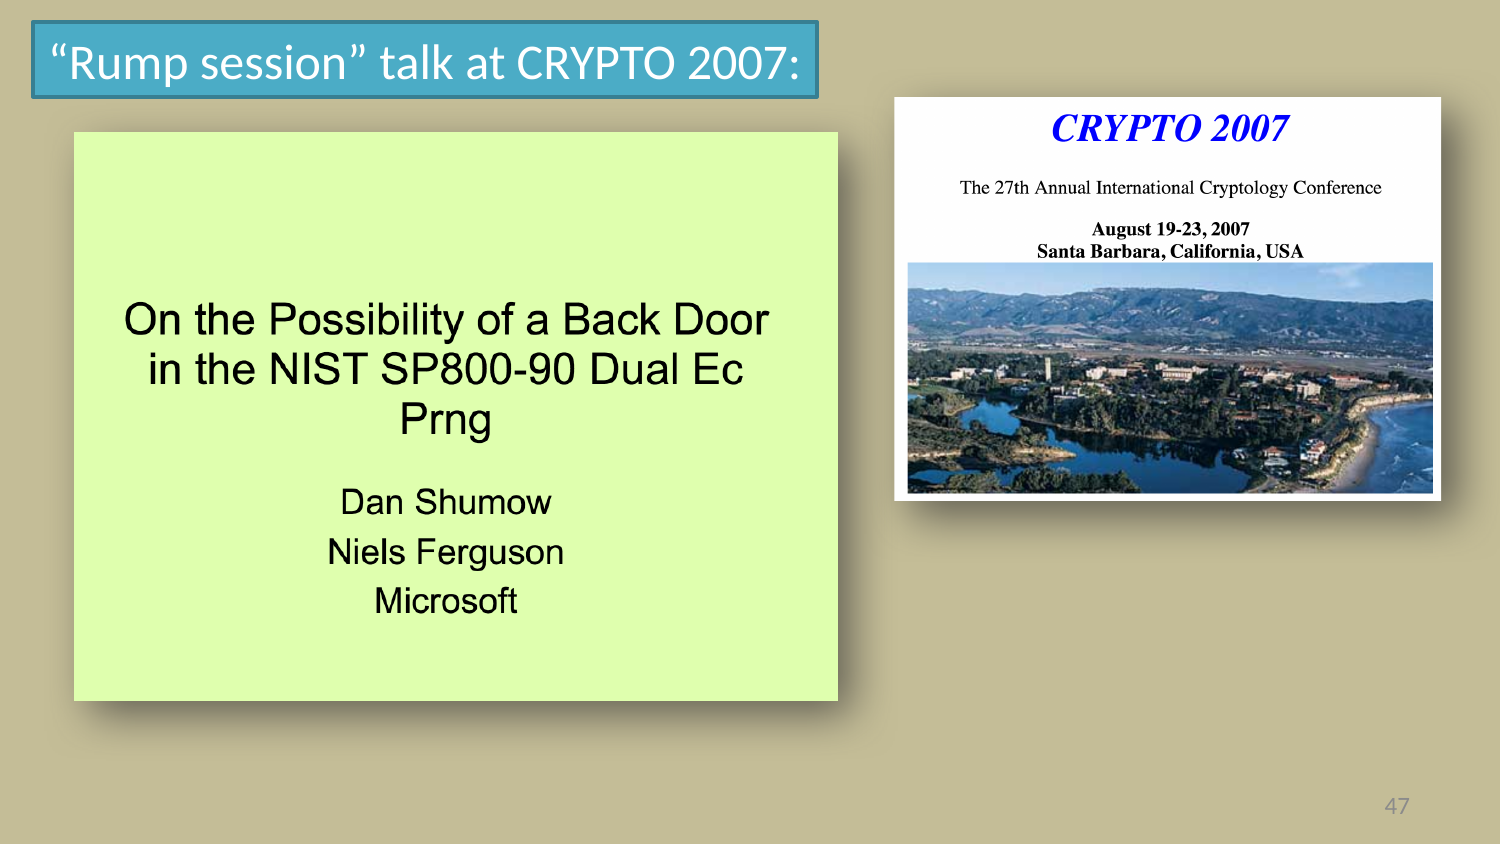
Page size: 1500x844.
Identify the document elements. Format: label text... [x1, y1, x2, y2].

slide_number 46 [1074, 782, 1425, 827]
picture [893, 97, 1442, 502]
text_box “Rump session” talk at CRYPTO 2007: [31, 20, 819, 99]
picture [74, 132, 838, 702]
